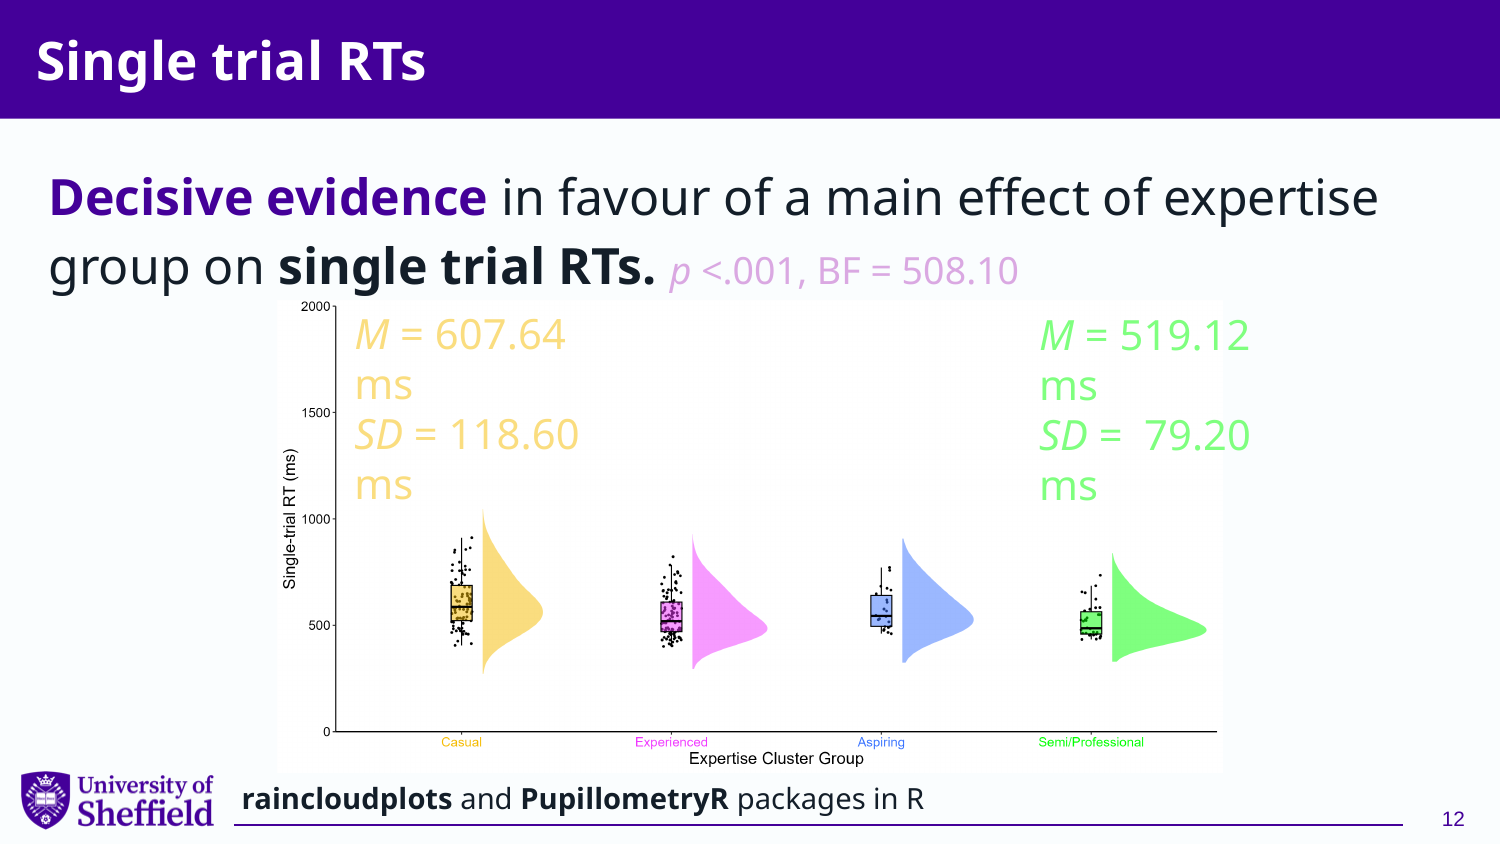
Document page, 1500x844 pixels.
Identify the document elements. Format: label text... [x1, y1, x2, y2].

picture [277, 300, 1223, 774]
picture [21, 771, 214, 830]
text_box M = 519.12 ms SD = 79.20 ms [1225, 301, 1320, 517]
list Decisive evidence in favour of a main effect of expertise group on single trial RTs. p <.001, BF = 508.10 [21, 141, 1468, 738]
text_box raincloudplots and PupillometryR packages in R [214, 759, 1417, 825]
title Single trial RTs [21, 12, 1366, 107]
slide_number 12 [1402, 786, 1480, 844]
